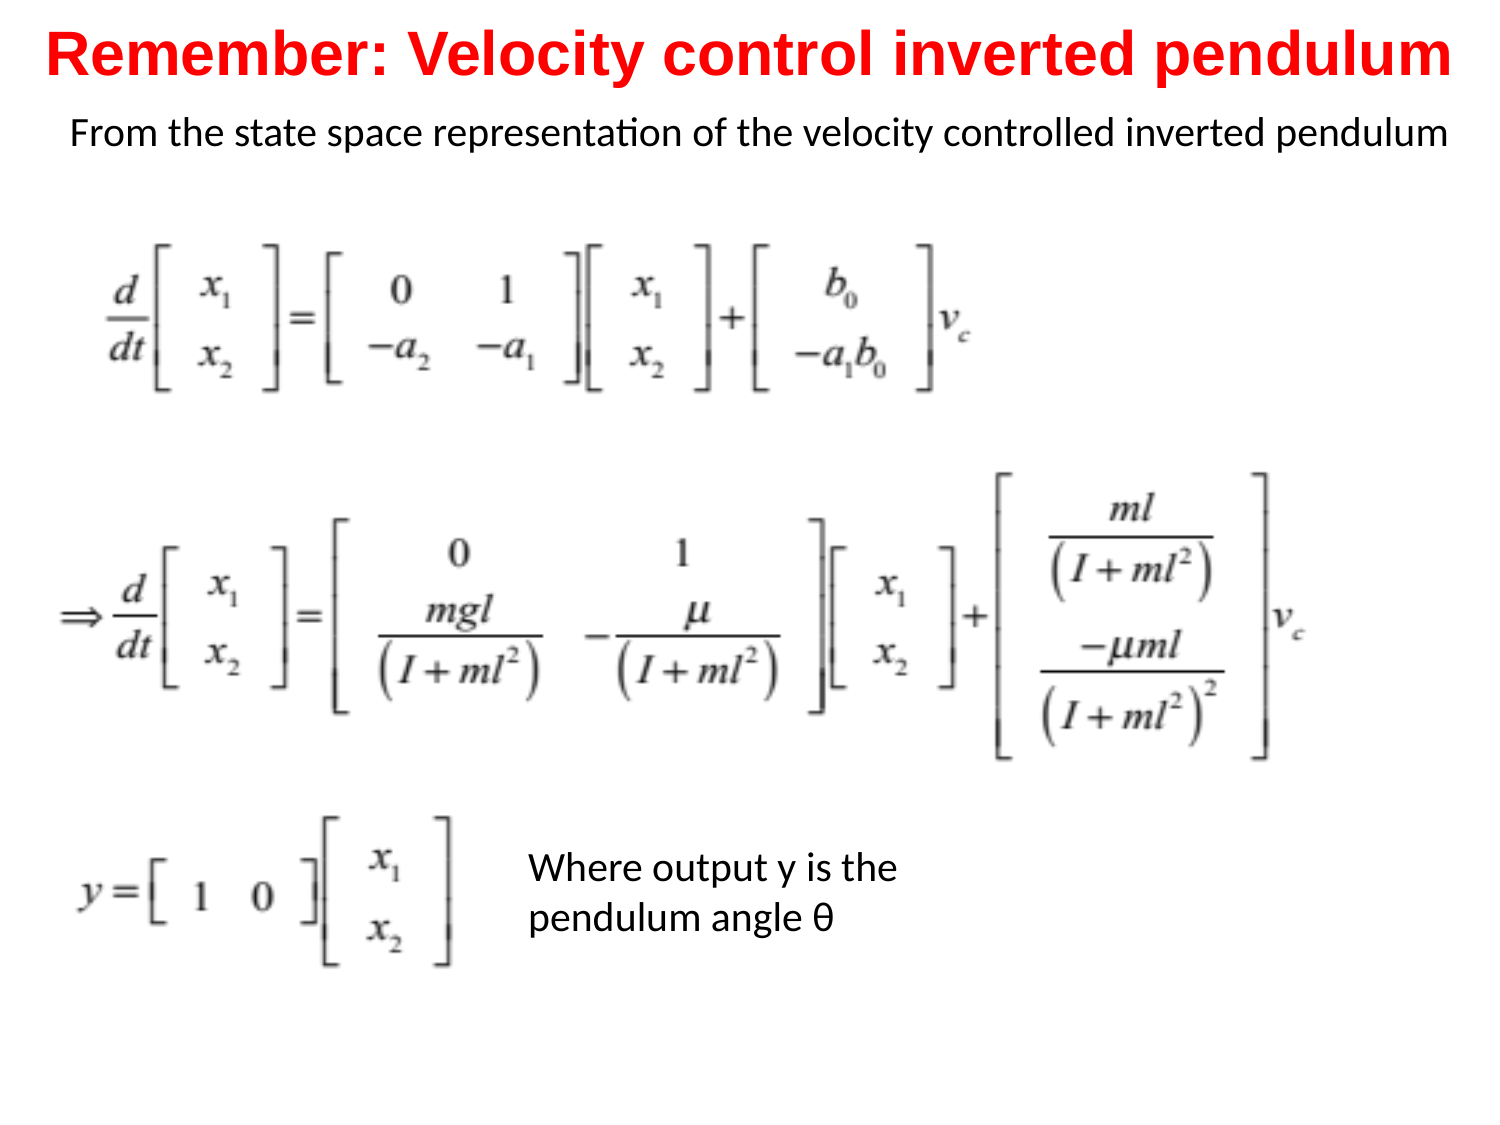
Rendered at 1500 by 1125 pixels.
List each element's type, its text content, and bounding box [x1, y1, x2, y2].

text_box Where output y is the pendulum angle θ [513, 832, 973, 948]
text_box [55, 463, 1310, 766]
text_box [71, 809, 457, 972]
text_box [100, 237, 973, 398]
text_box From the state space representation of the velocity controlled inverted pendulum [55, 100, 1471, 162]
text_box Remember: Velocity control inverted pendulum [0, 1, 1500, 100]
